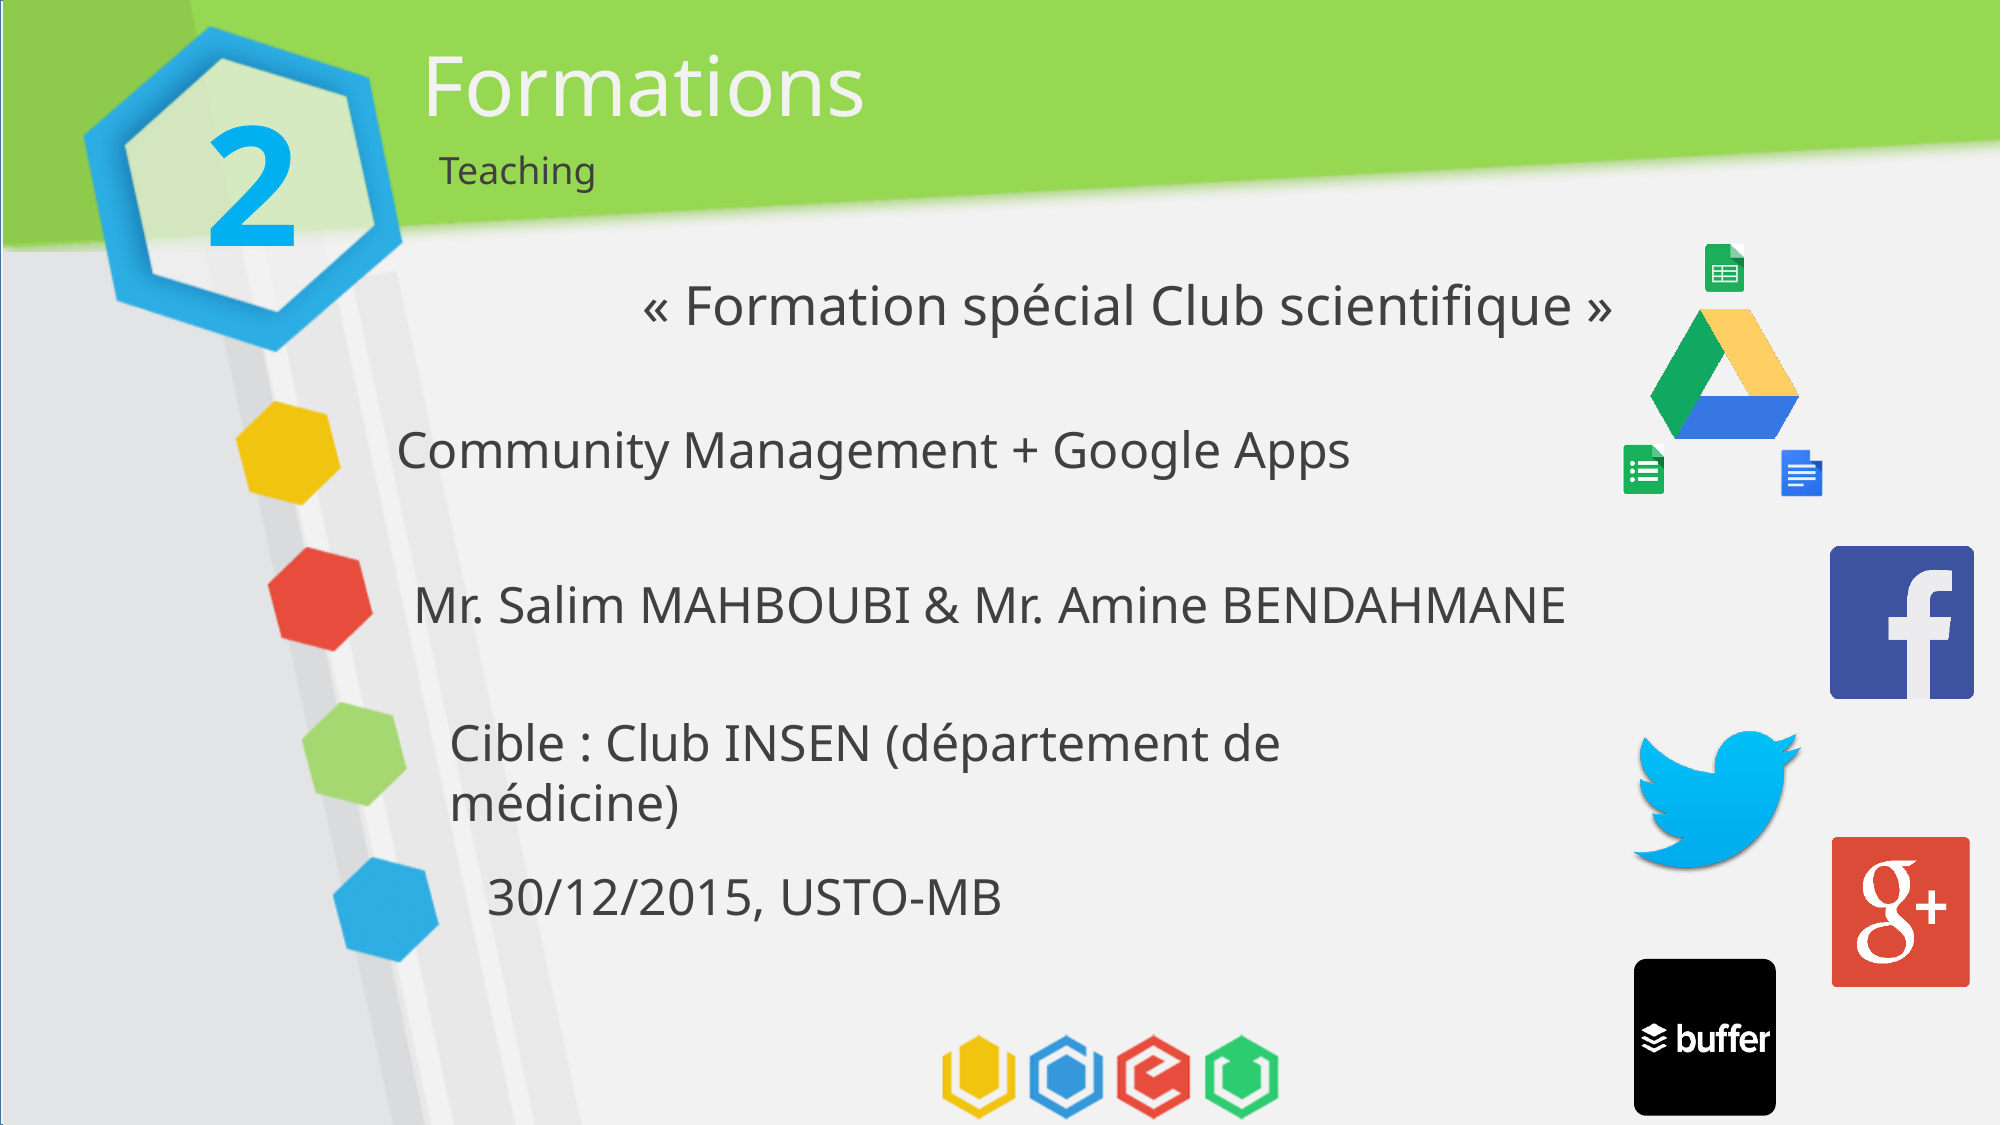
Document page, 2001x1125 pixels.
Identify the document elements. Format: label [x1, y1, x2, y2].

text_box [1622, 309, 1831, 502]
picture [3, 0, 2000, 1125]
